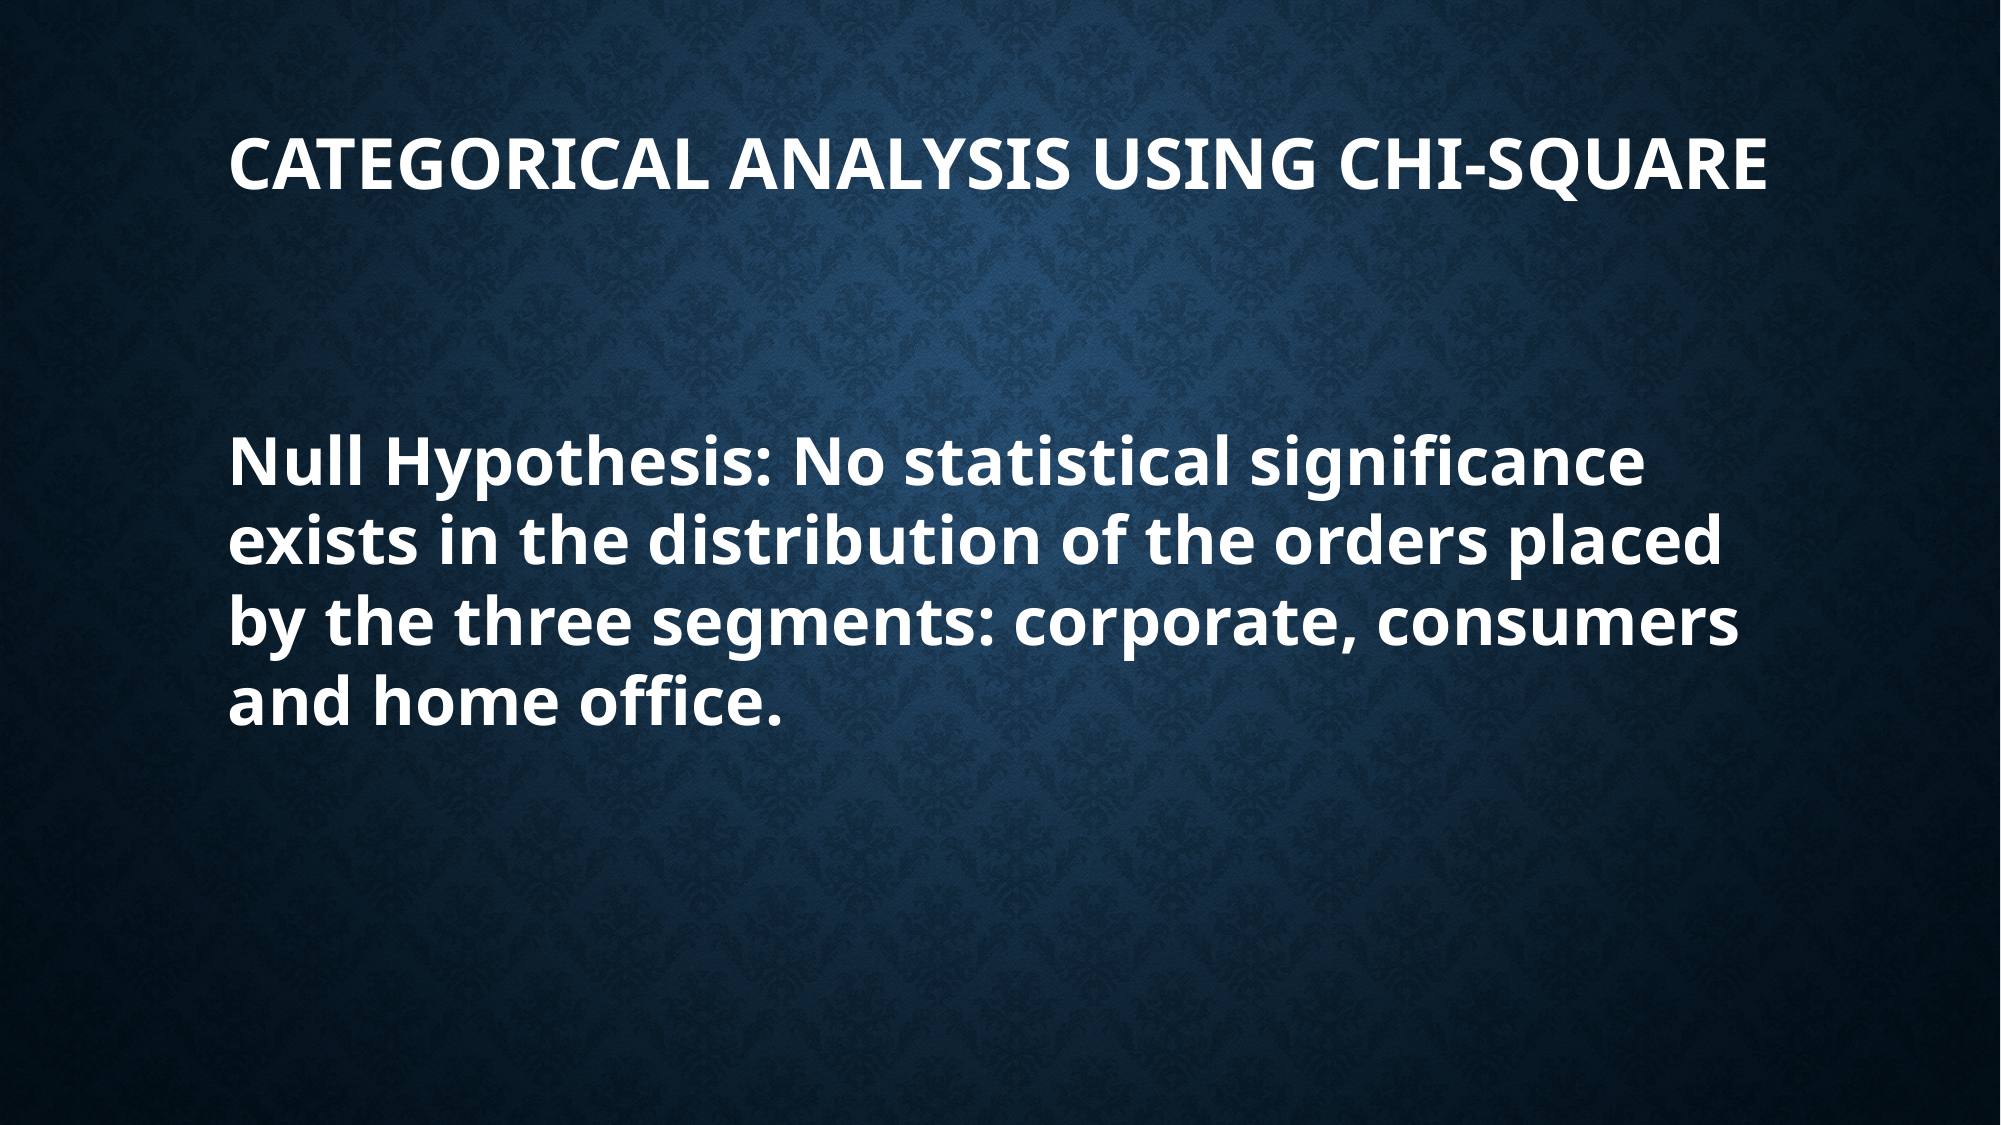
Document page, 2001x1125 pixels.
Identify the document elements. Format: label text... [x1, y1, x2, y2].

text_box Null Hypothesis: No statistical significance exists in the distribution of the orders placed by the three segments: corporate, consumers and home office. [213, 410, 1816, 746]
title Categorical analysis using Chi-Square [149, 99, 1849, 318]
